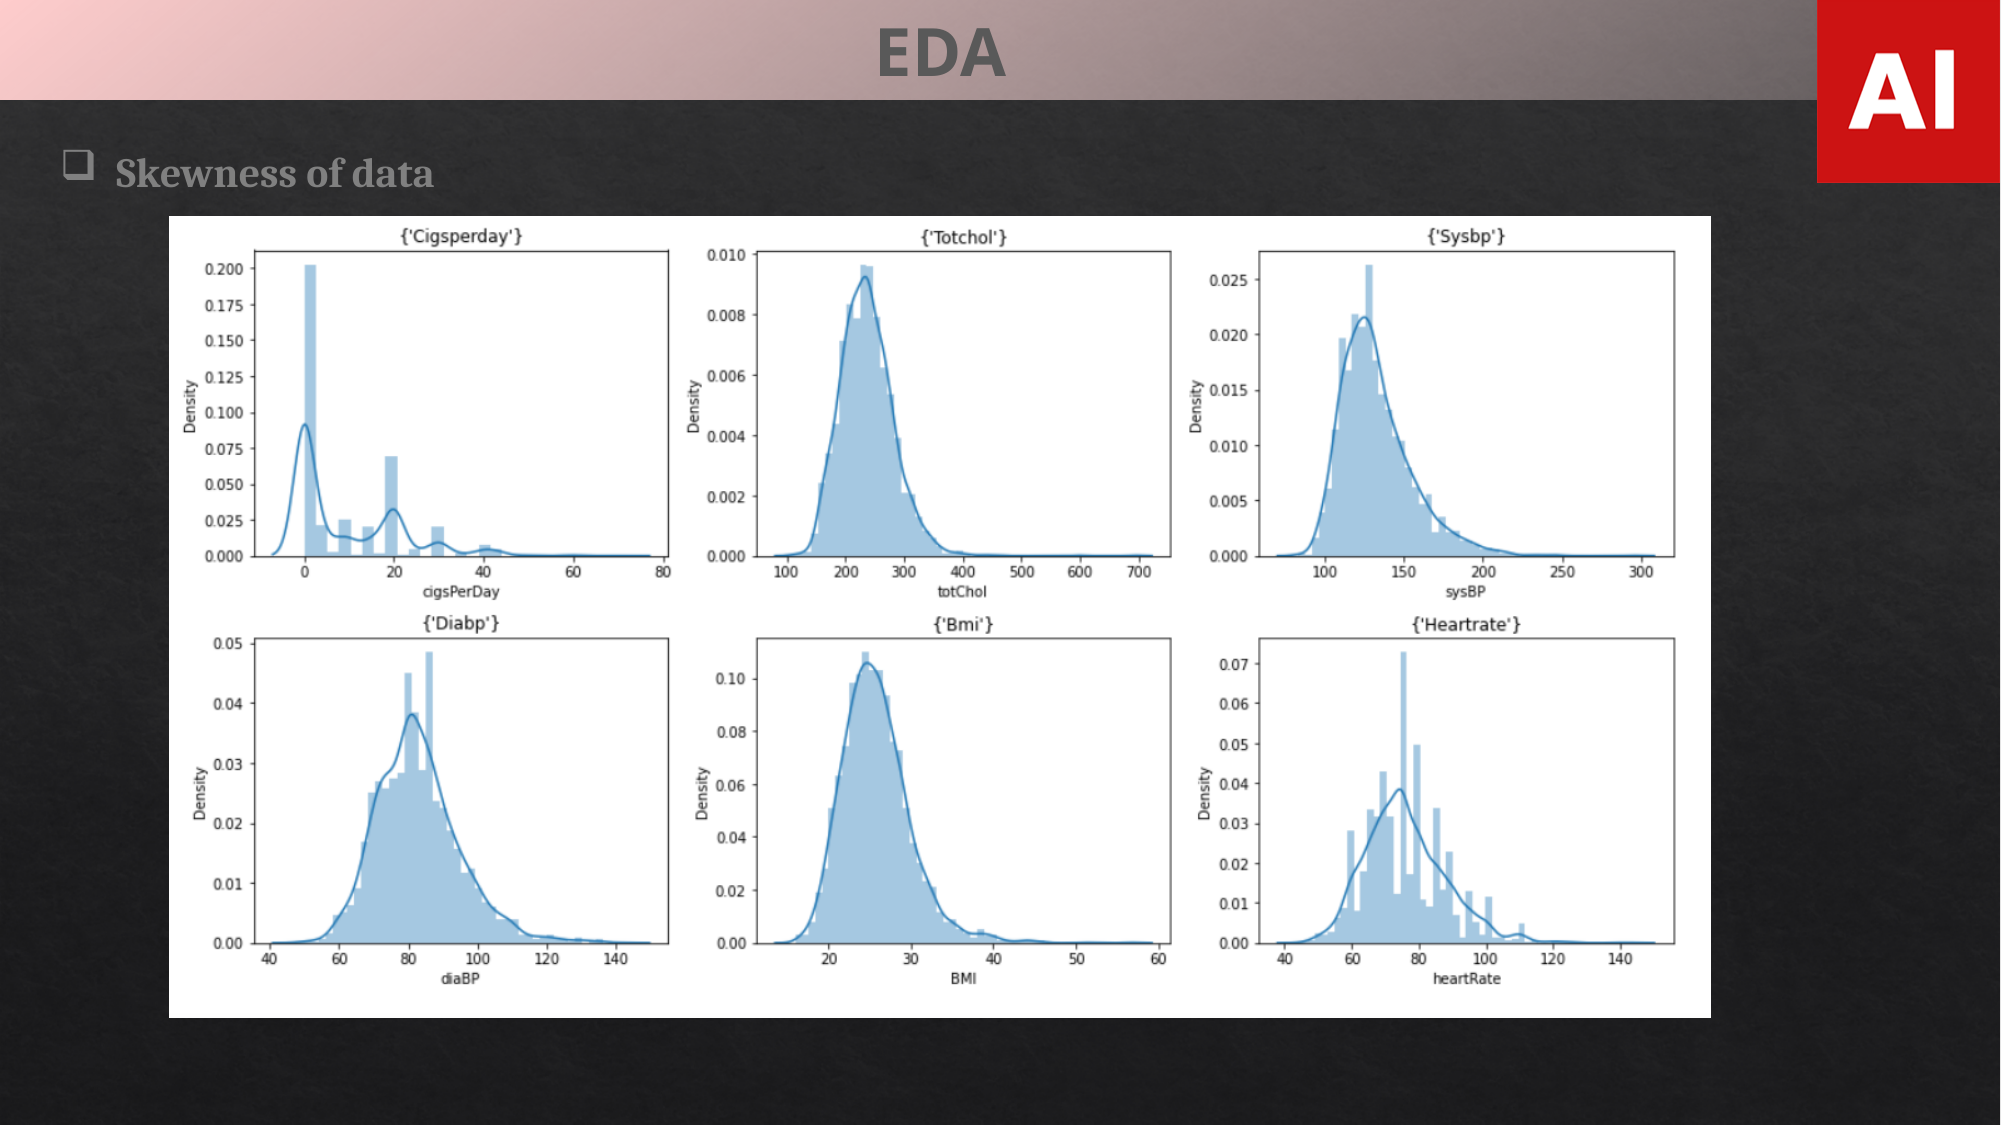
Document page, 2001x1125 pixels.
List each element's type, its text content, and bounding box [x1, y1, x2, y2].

picture [1816, 0, 2000, 184]
picture [169, 215, 1712, 1018]
text_box Skewness of data [45, 138, 1837, 203]
text_box EDA [0, 0, 1811, 101]
